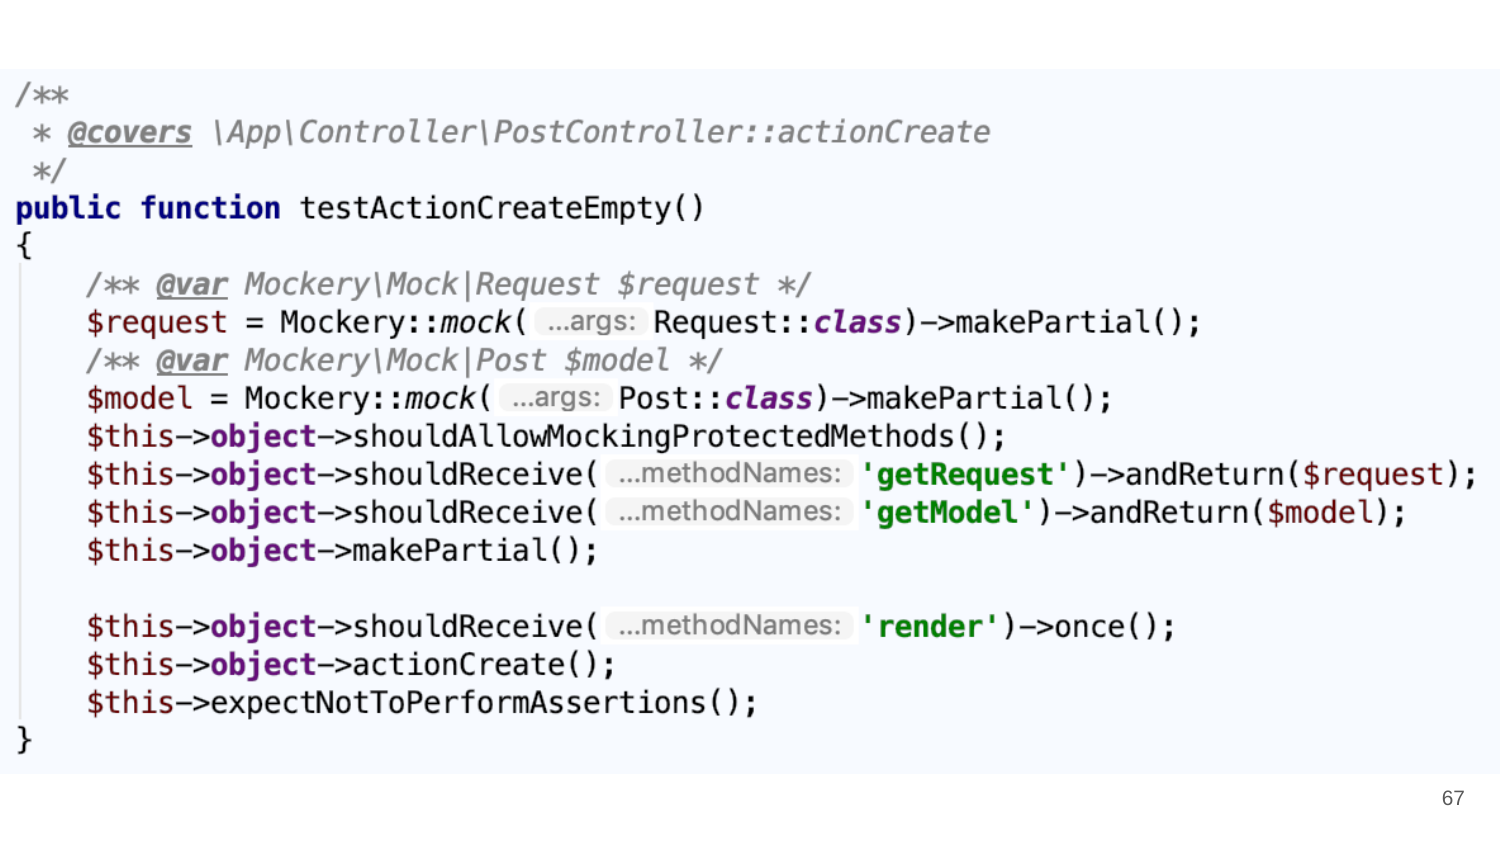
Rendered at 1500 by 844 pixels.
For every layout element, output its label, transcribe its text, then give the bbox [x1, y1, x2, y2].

picture [0, 69, 1500, 775]
slide_number ‹#› [1389, 783, 1480, 830]
